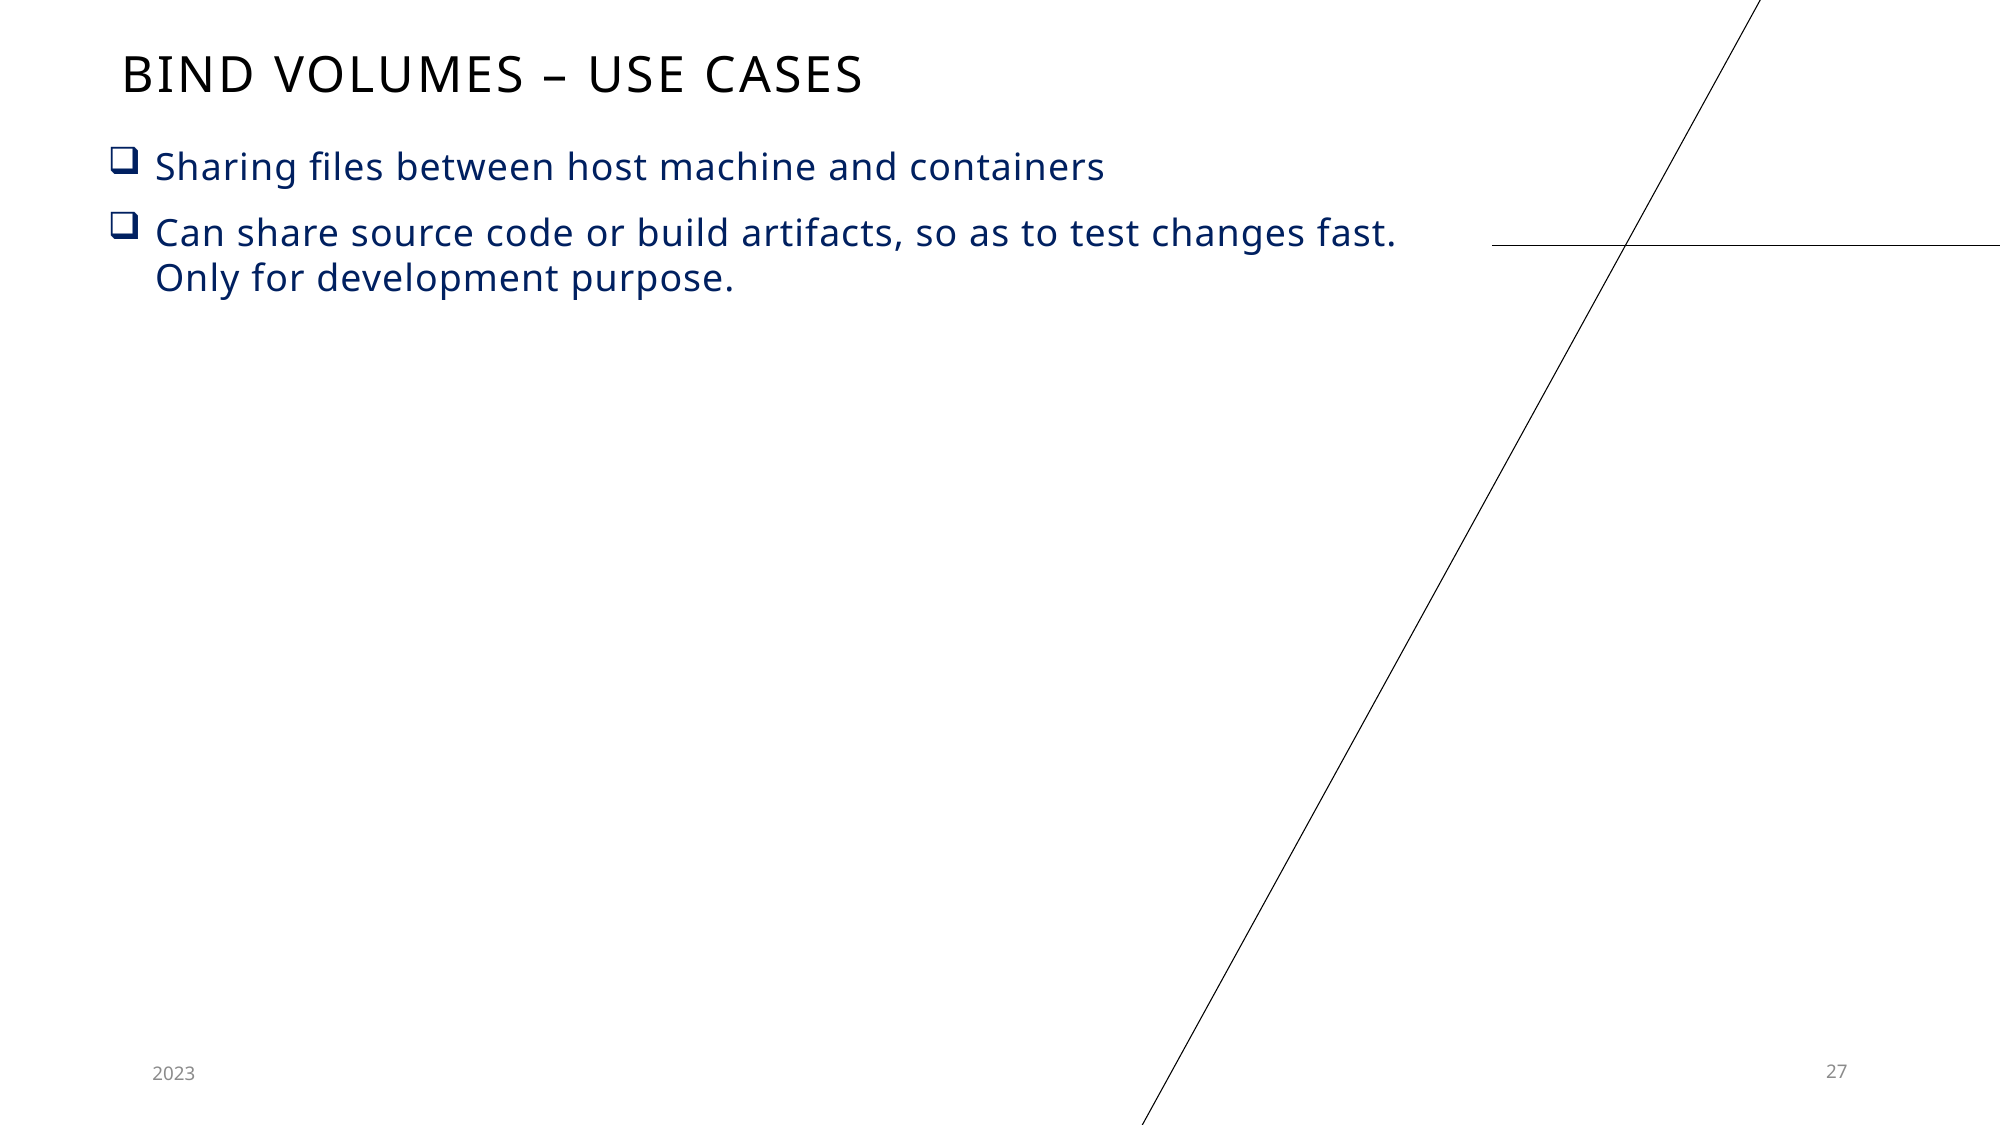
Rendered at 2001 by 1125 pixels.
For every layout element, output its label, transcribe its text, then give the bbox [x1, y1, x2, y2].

slide_number 2023 [137, 1042, 338, 1103]
list Sharing files between host machine and containers Can share source code or build artifacts, so as to test changes fast. Only for development purpose. [93, 135, 1481, 864]
title BIND volumes – USE CASES [106, 25, 1175, 111]
slide_number 27 [1412, 1042, 1863, 1103]
